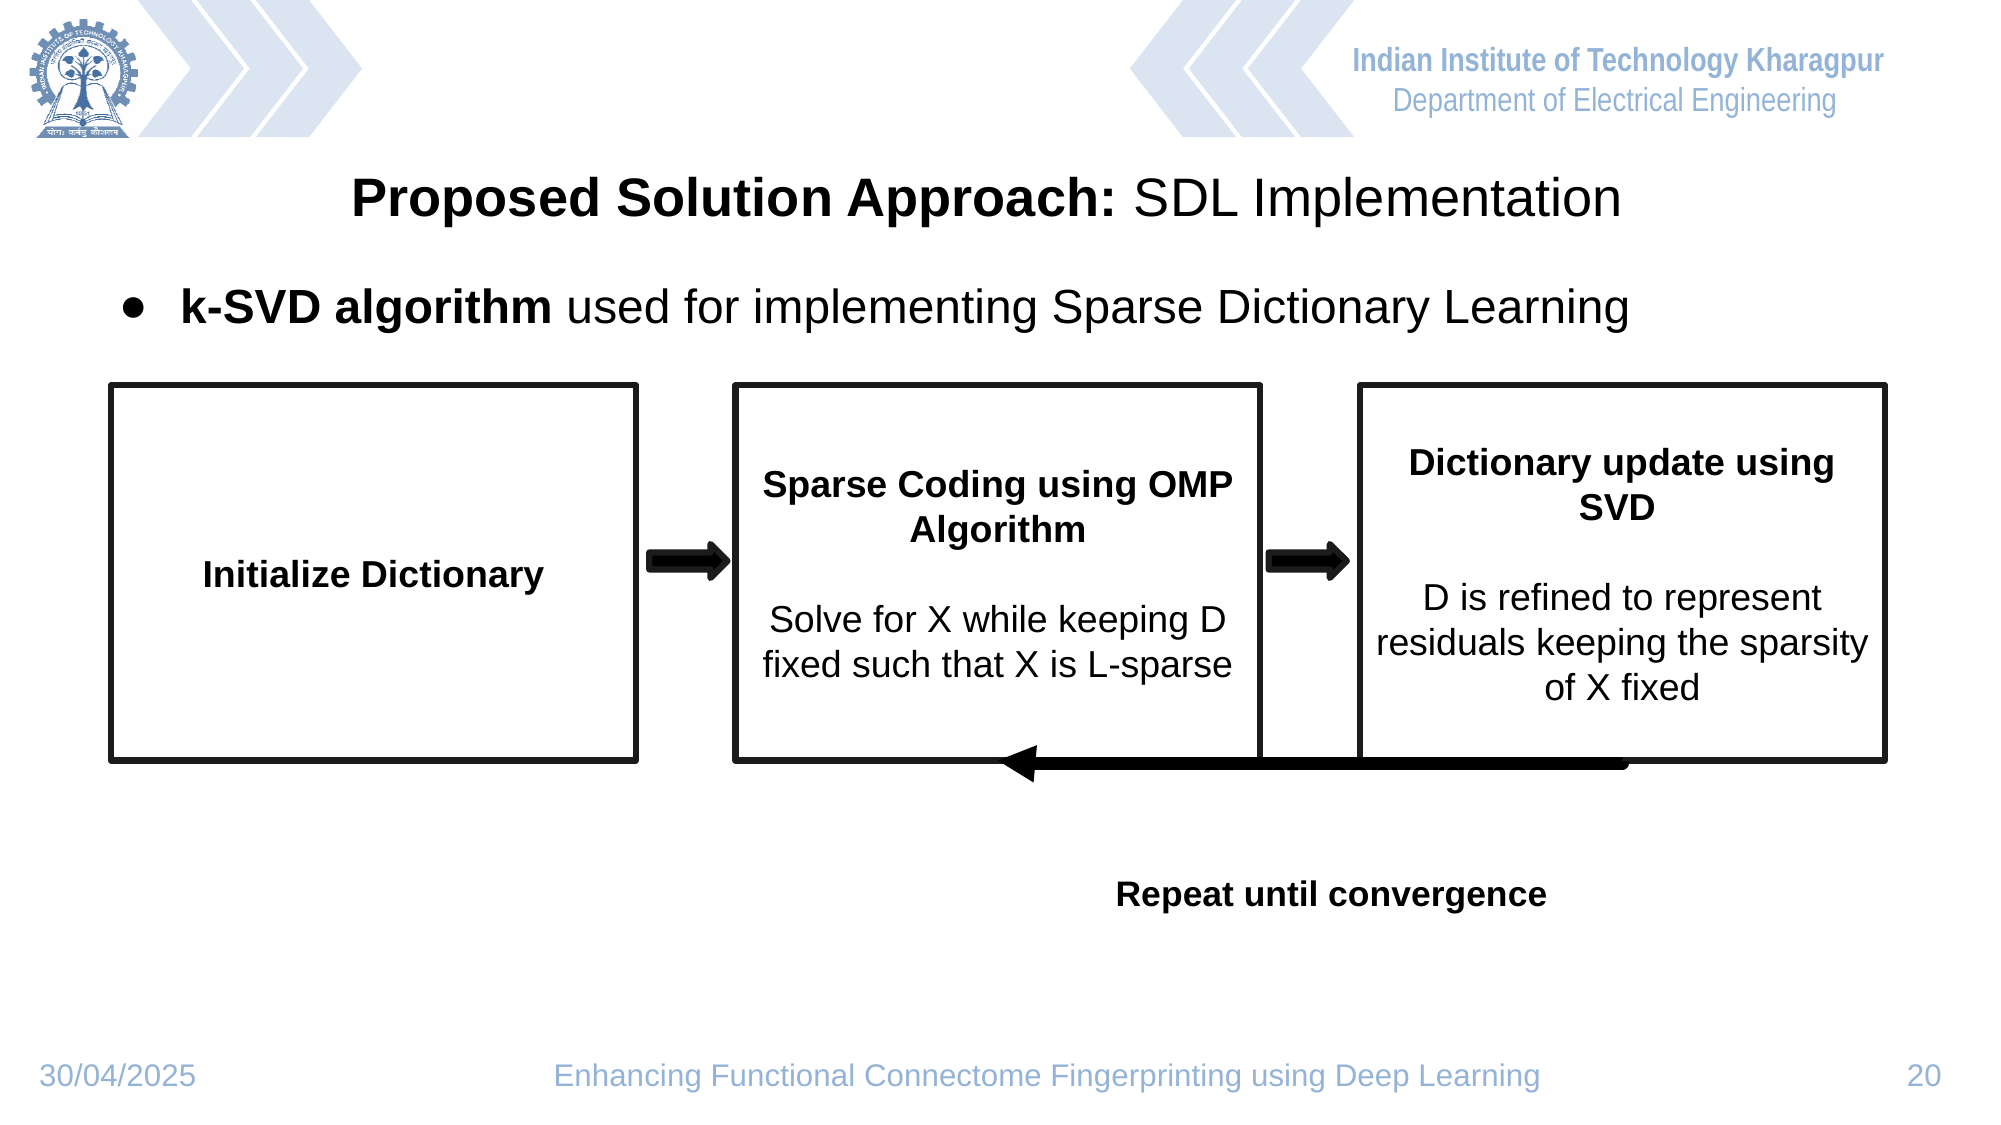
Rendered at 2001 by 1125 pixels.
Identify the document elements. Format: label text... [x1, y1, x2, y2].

text_box Proposed Solution Approach: SDL Implementation [81, 147, 1894, 243]
picture [29, 19, 138, 138]
text_box Repeat until convergence [1315, 843, 1598, 940]
text_box k-SVD algorithm used for implementing Sparse Dictionary Learning [90, 260, 1885, 406]
text_box [649, 544, 728, 578]
text_box [1268, 552, 1305, 570]
text_box [1315, 544, 1347, 578]
text_box 30/04/2025 Enhancing Functional Connectome Fingerprinting using Deep Learning 20 [37, 1055, 1963, 1125]
text_box Sparse Coding using OMP Algorithm Solve for X while keeping D fixed such that X is L-sparse [735, 385, 1261, 761]
text_box Repeat until convergence [1025, 843, 1305, 940]
text_box Initialize Dictionary [111, 385, 636, 761]
text_box Dictionary update using SVD D is refined to represent residuals keeping the sparsity of X fixed [1360, 385, 1885, 761]
